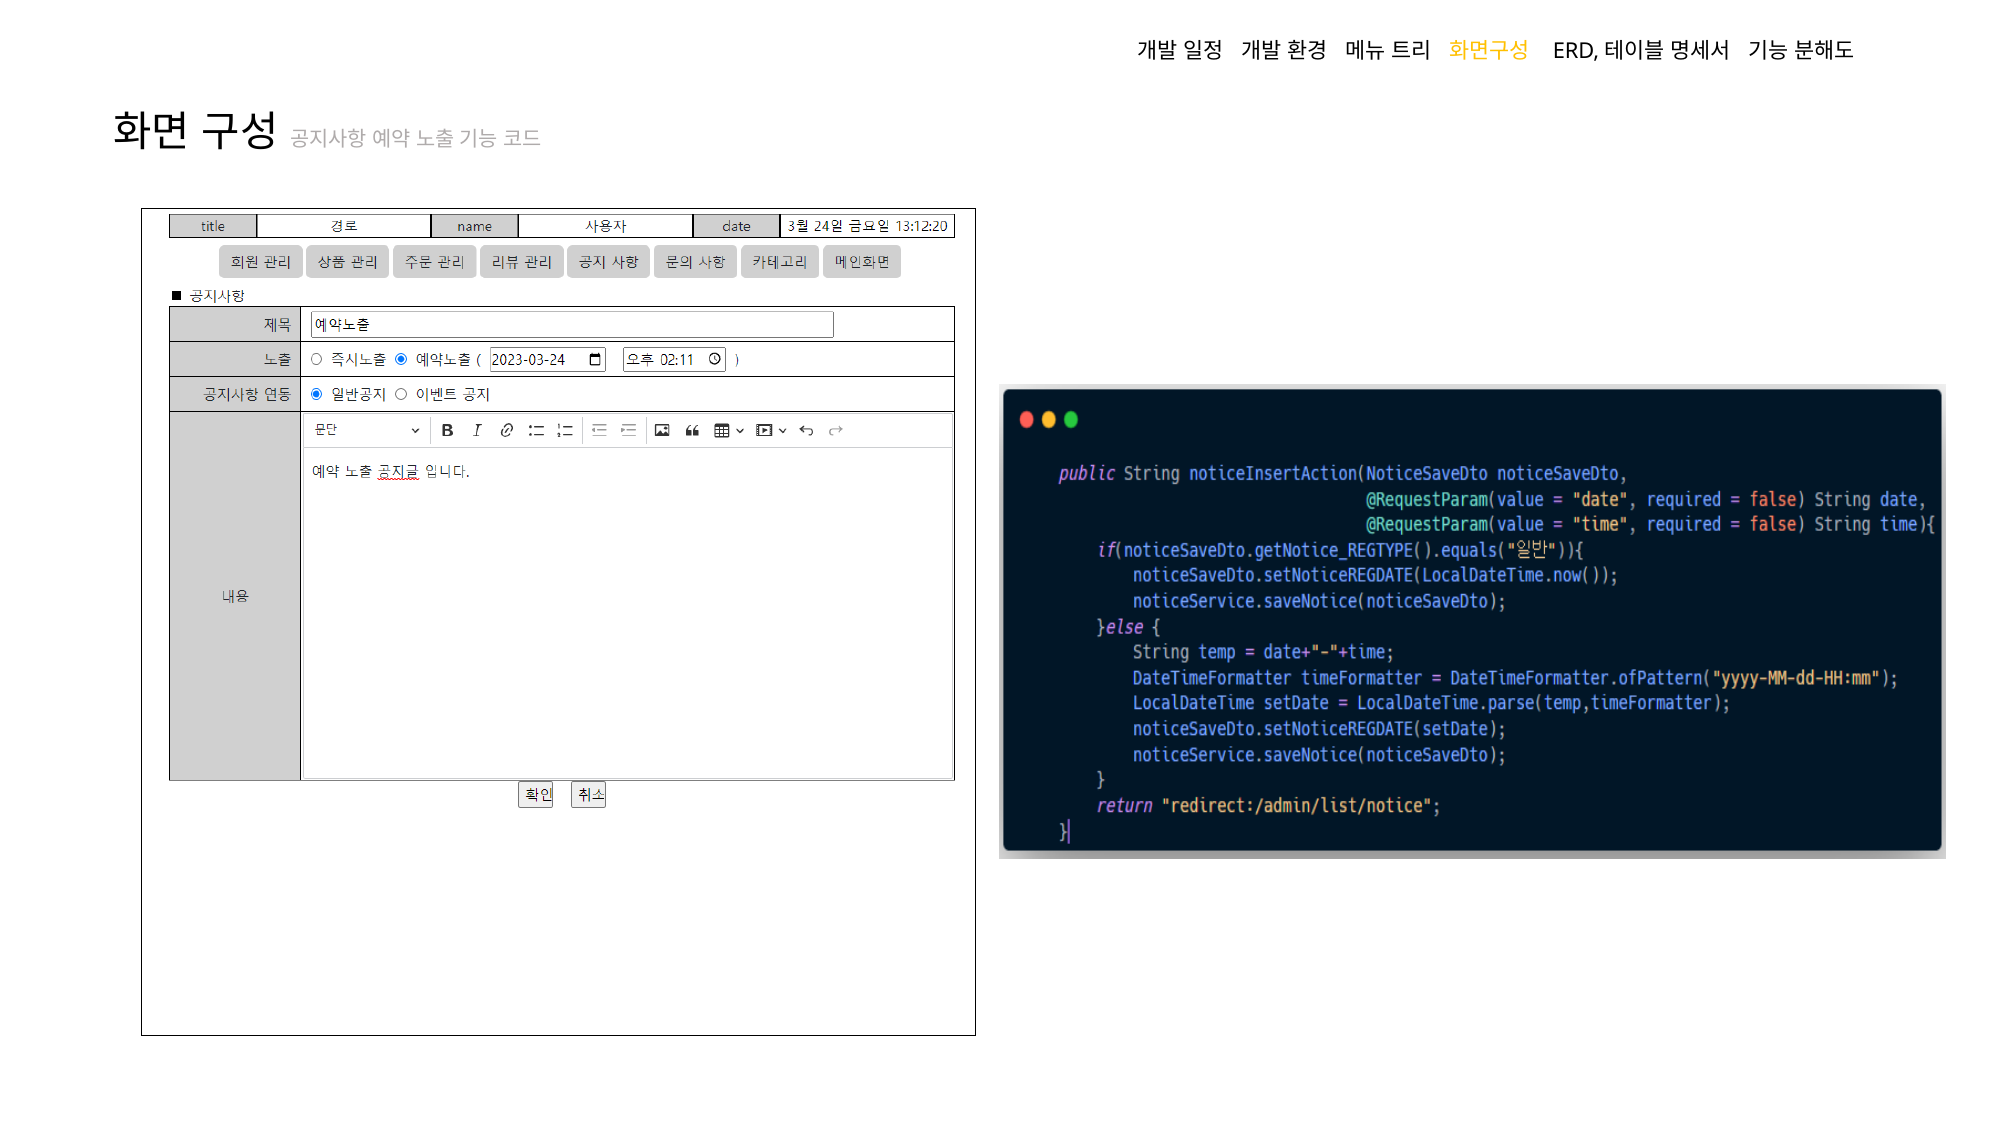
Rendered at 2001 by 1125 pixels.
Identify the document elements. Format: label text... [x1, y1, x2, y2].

text_box 화면 구성 공지사항 예약 노출 기능 코드 [98, 71, 632, 163]
text_box 개발 일정 개발 환경 메뉴 트리 화면구성 ERD,테이블 명세서 기능 분해도 [1123, 29, 1946, 71]
picture [141, 208, 976, 1036]
picture [999, 384, 1946, 859]
